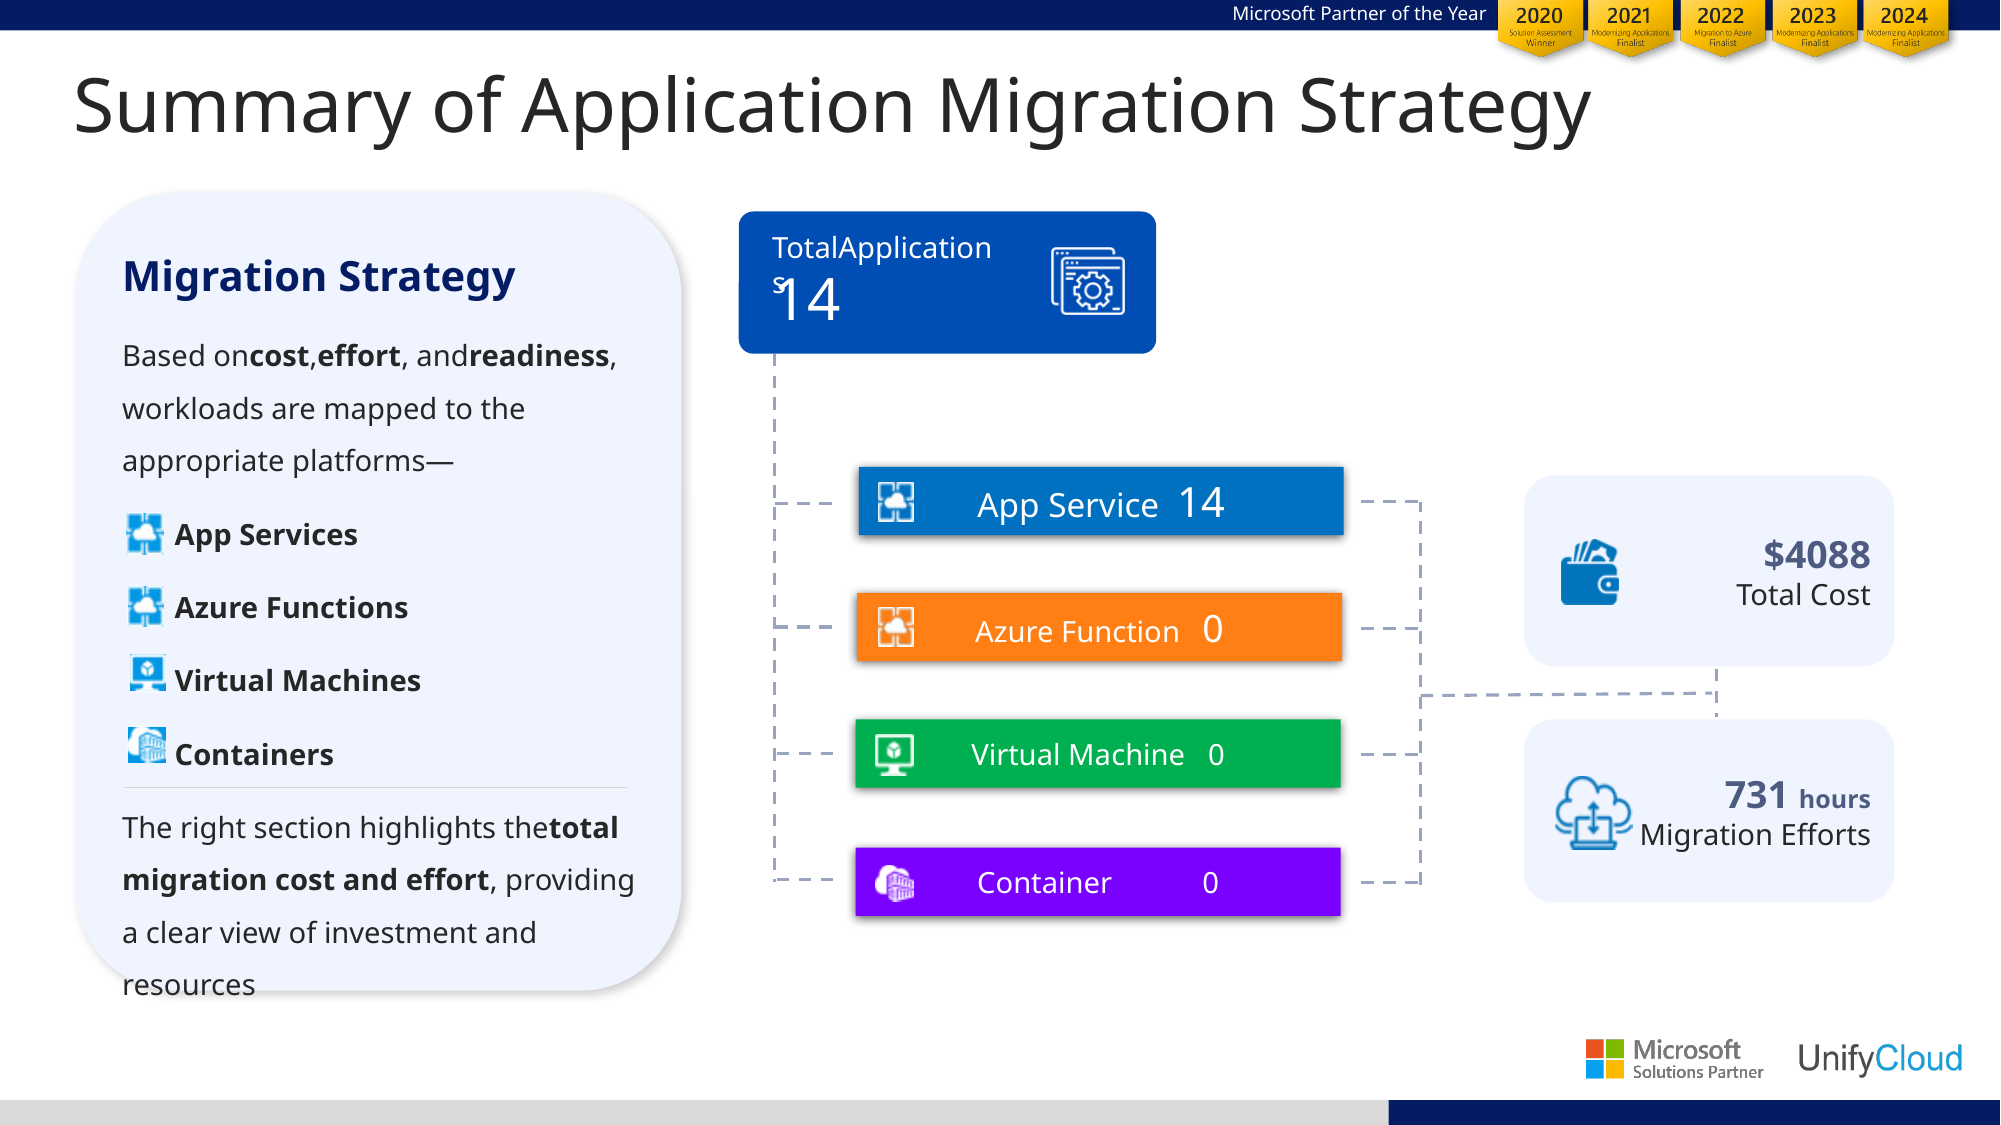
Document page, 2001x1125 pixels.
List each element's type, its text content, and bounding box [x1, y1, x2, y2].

picture [875, 865, 914, 902]
picture [878, 607, 914, 647]
picture [874, 734, 914, 776]
text_box 14 [759, 254, 905, 340]
picture [130, 654, 166, 692]
text_box [74, 191, 683, 965]
picture [878, 482, 914, 522]
picture [1582, 1037, 1777, 1081]
text_box TotalApplications [757, 222, 1016, 307]
picture [127, 726, 167, 763]
picture [1798, 1044, 1962, 1078]
picture [1498, 0, 1949, 57]
text_box App Service 14 [858, 466, 1344, 536]
picture [1561, 539, 1619, 605]
text_box Container 0 [855, 847, 1341, 916]
picture [126, 512, 165, 555]
text_box Azure Function 0 [857, 592, 1343, 662]
text_box 731 hours Migration Efforts [1521, 717, 1897, 905]
text_box $4088 Total Cost [1521, 473, 1897, 669]
picture [127, 586, 165, 627]
title Summary of Application Migration Strategy [58, 59, 1946, 168]
text_box [737, 210, 1158, 355]
text_box Virtual Machine 0 [855, 719, 1341, 788]
picture [1555, 776, 1633, 850]
text_box Migration Strategy Based oncost,effort, andreadiness, workloads are mapped to the appropriate platforms— App Services Azure Functions Virtual Machines Containers The right section highlights thetotal migration cost and effort, providing a clear view of investment and resources [107, 242, 663, 1054]
picture [1051, 247, 1125, 315]
